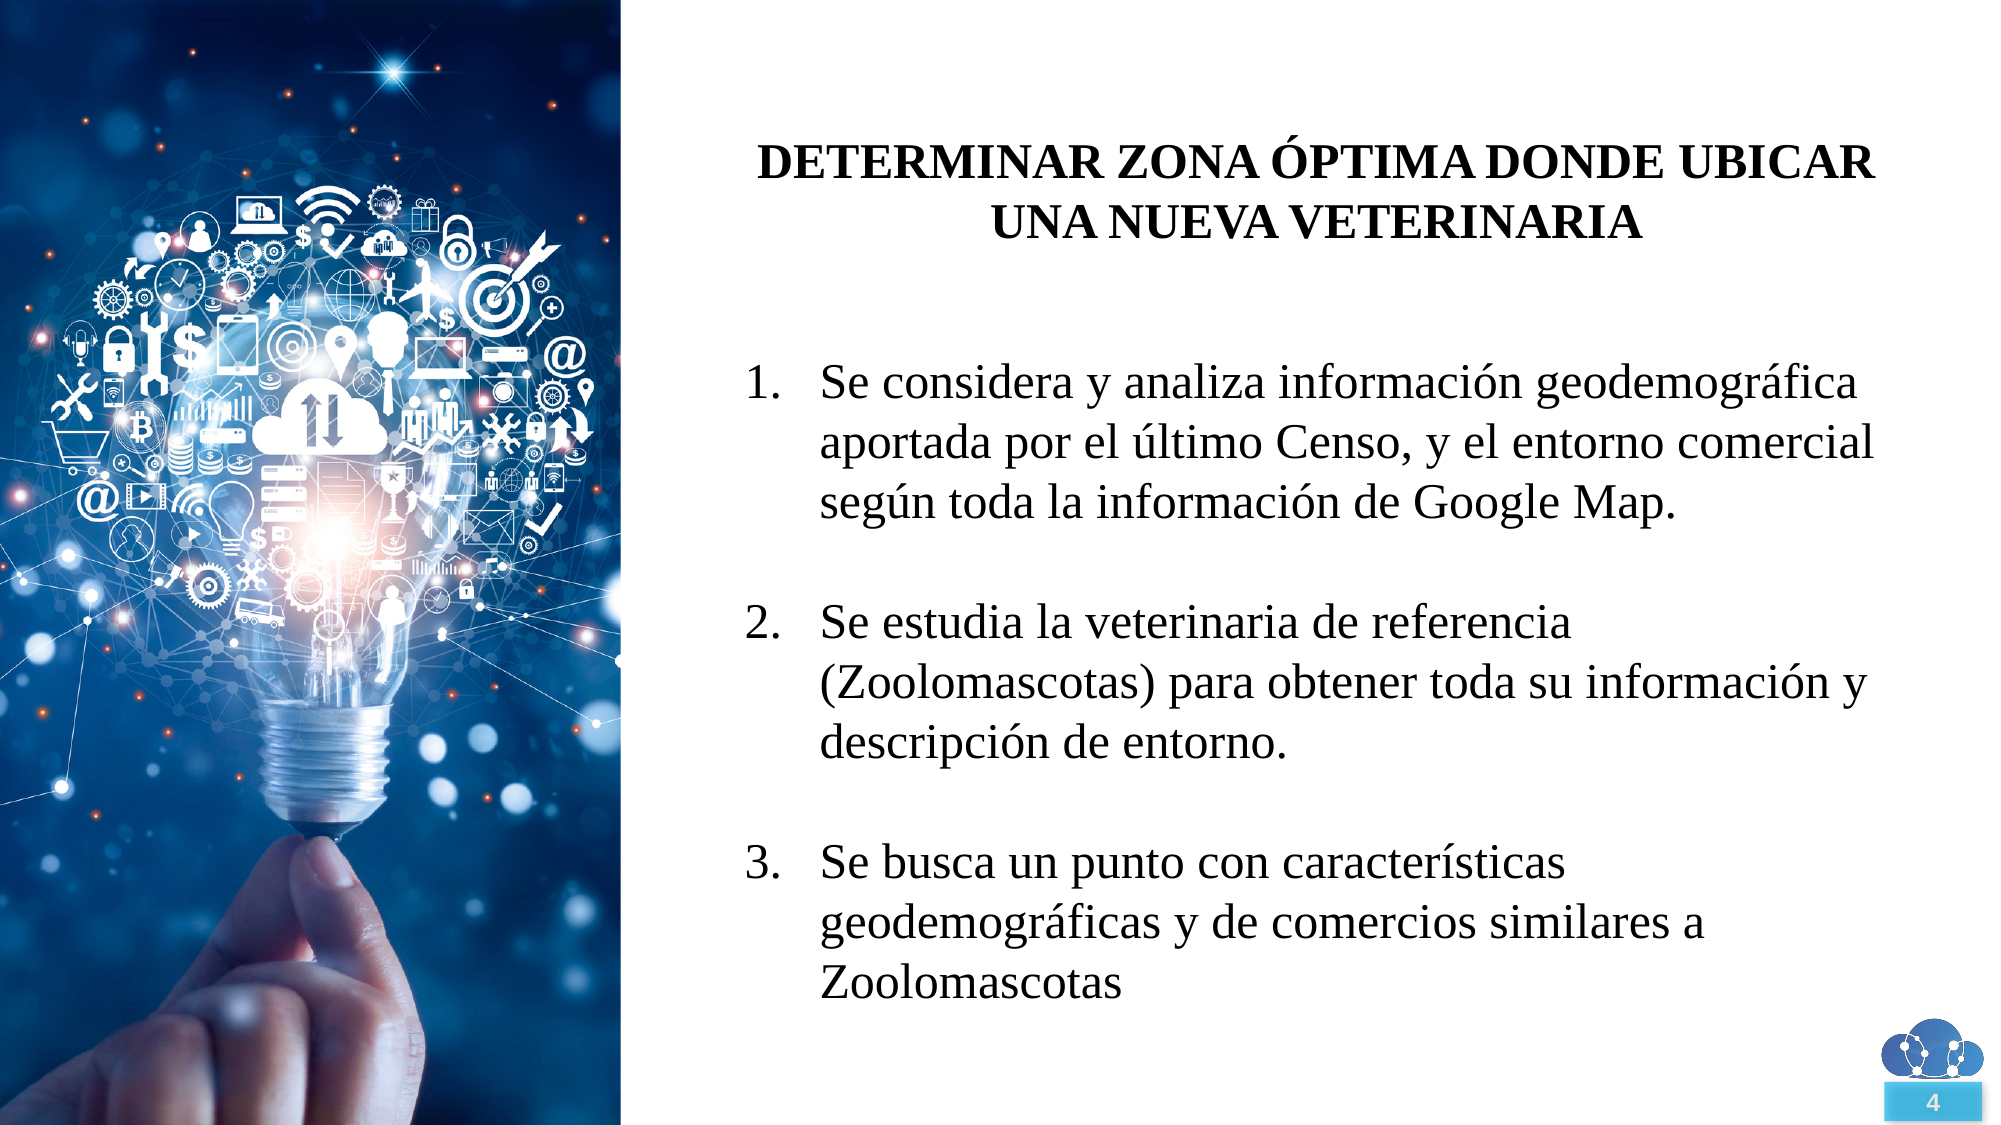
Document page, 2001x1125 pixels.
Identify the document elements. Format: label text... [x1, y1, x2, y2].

text_box DETERMINAR ZONA ÓPTIMA DONDE UBICAR UNA NUEVA VETERINARIA [710, 120, 1923, 256]
picture [0, 0, 622, 1125]
picture [1876, 1015, 1987, 1083]
slide_number 4 [1884, 1081, 1983, 1122]
text_box Se considera y analiza información geodemográfica aportada por el último Censo, y el entorno comercial según toda la información de Google Map. Se estudia la veterinaria de referencia (Zoolomascotas) para obtener toda su información y descripción de entorno. Se busca un punto con características geodemográficas y de comercios similares a Zoolomascotas [729, 341, 1916, 1062]
